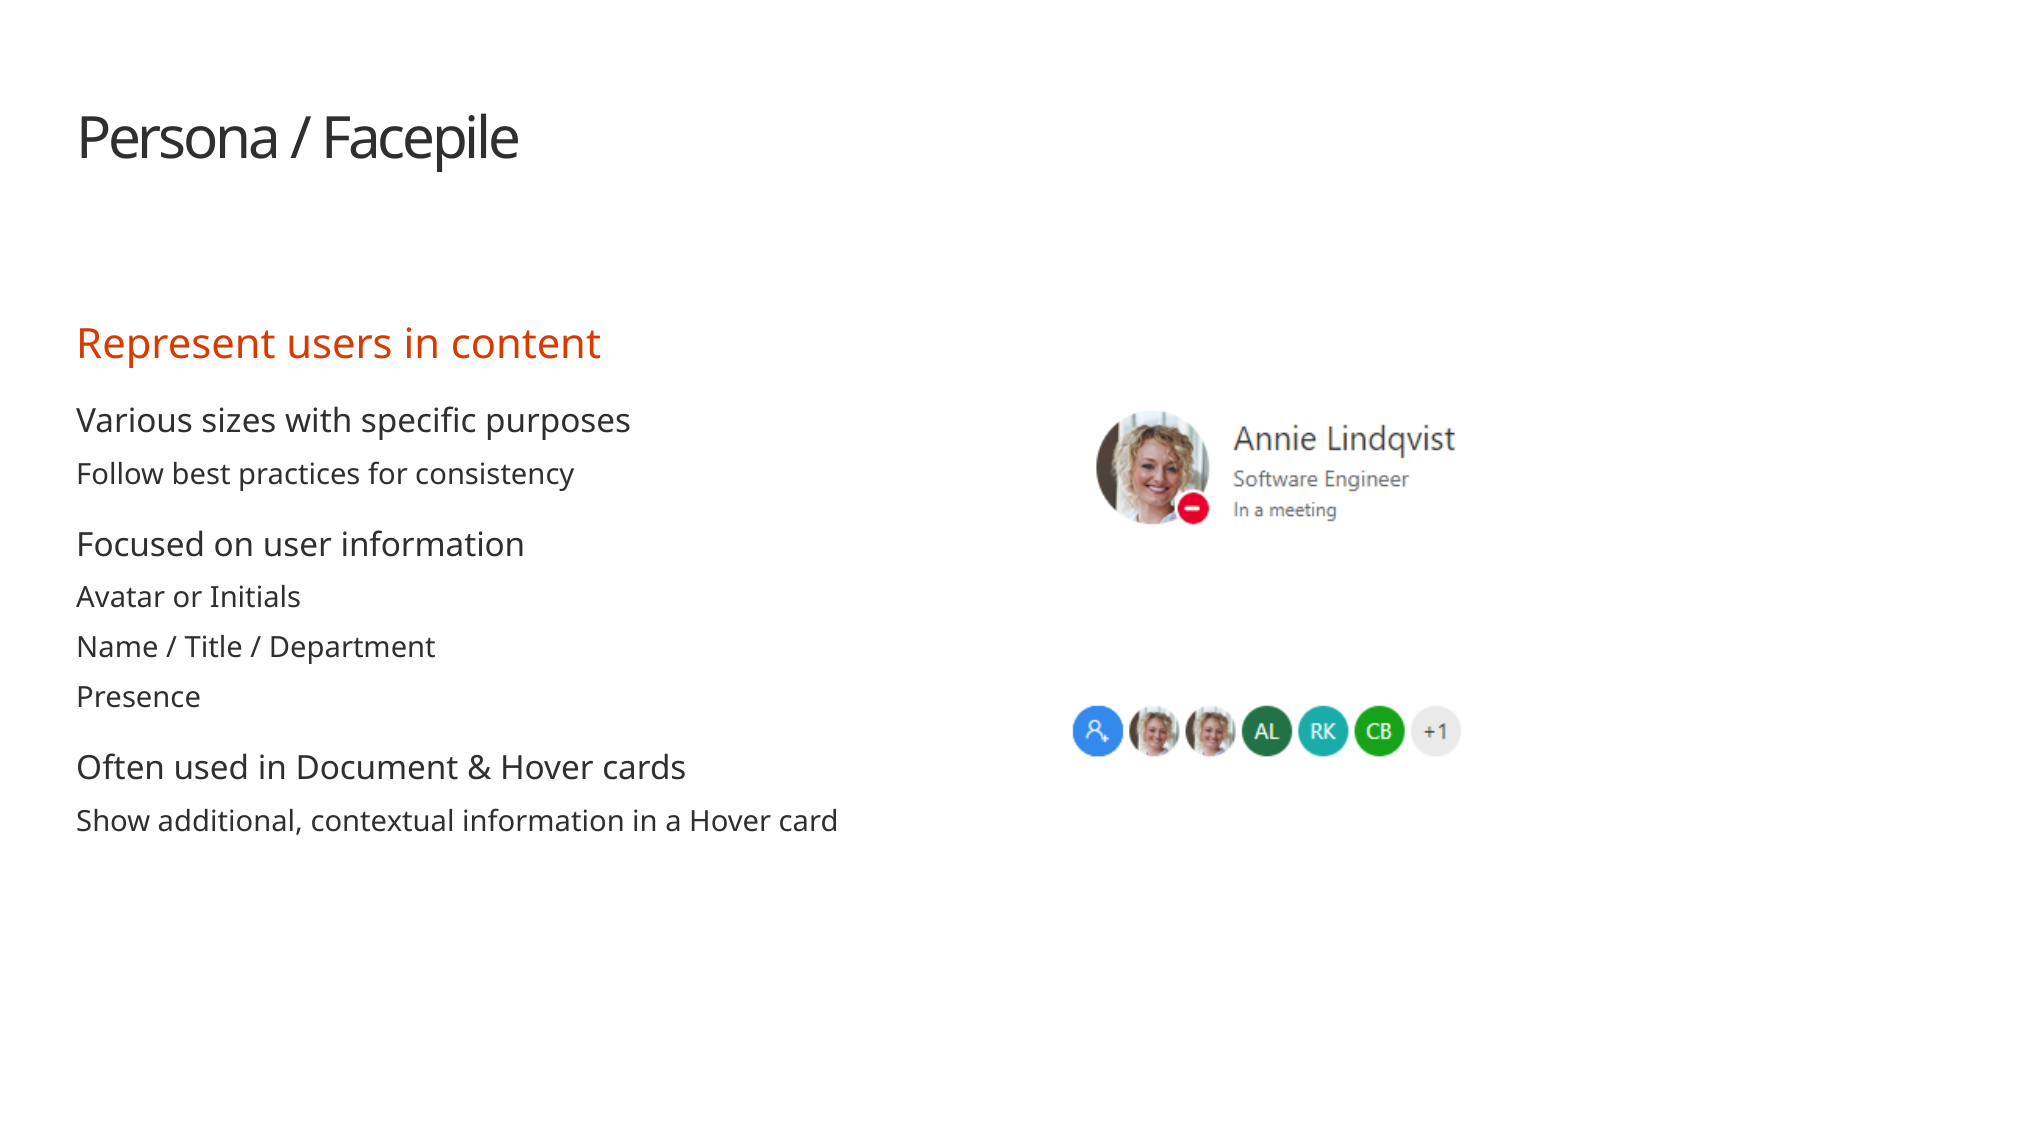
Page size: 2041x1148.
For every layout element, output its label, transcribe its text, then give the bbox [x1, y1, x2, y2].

list Represent users in content Various sizes with specific purposes Follow best practices for consistency Focused on user information Avatar or Initials Name / Title / Department Presence Often used in Document & Hover cards Show additional, contextual information in a Hover card [76, 328, 852, 983]
title Persona / Facepile [76, 103, 1969, 172]
picture [1066, 692, 1466, 767]
picture [1066, 400, 1473, 537]
